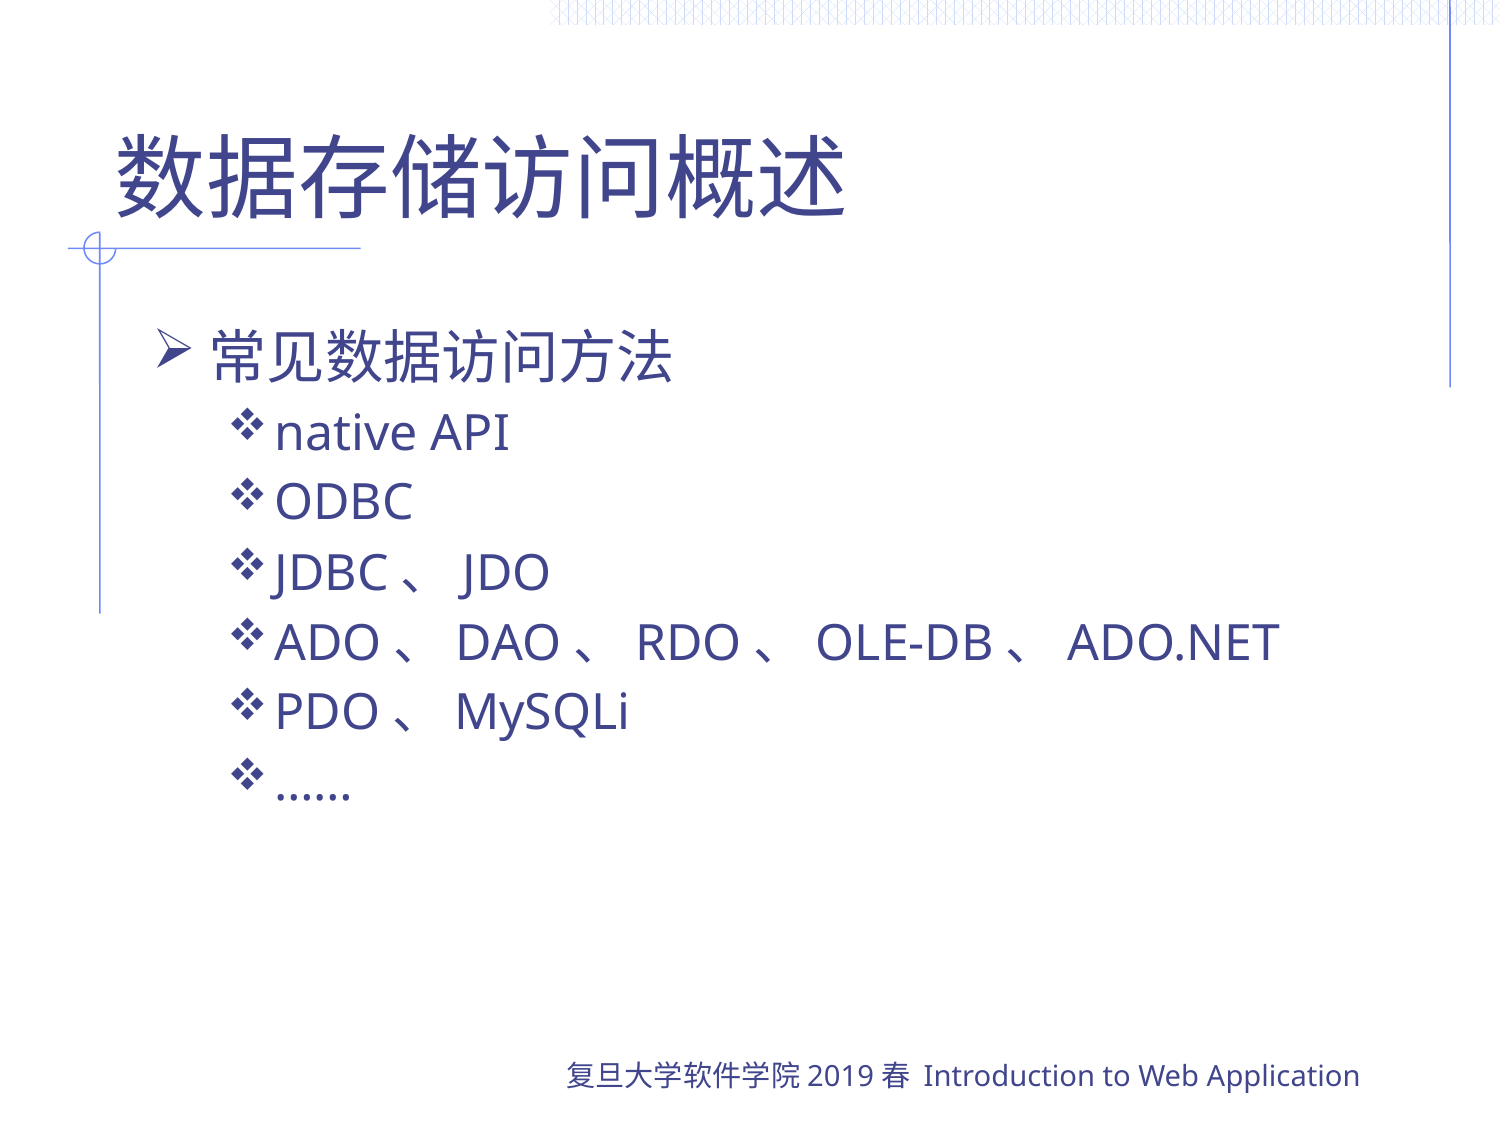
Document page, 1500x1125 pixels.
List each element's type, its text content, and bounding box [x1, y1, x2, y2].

title 数据存储访问概述 [99, 50, 1375, 238]
list 常见数据访问方法 native API ODBC JDBC、JDO ADO、DAO、RDO、OLE-DB、ADO.NET PDO、MySQLi …… [137, 312, 1413, 988]
